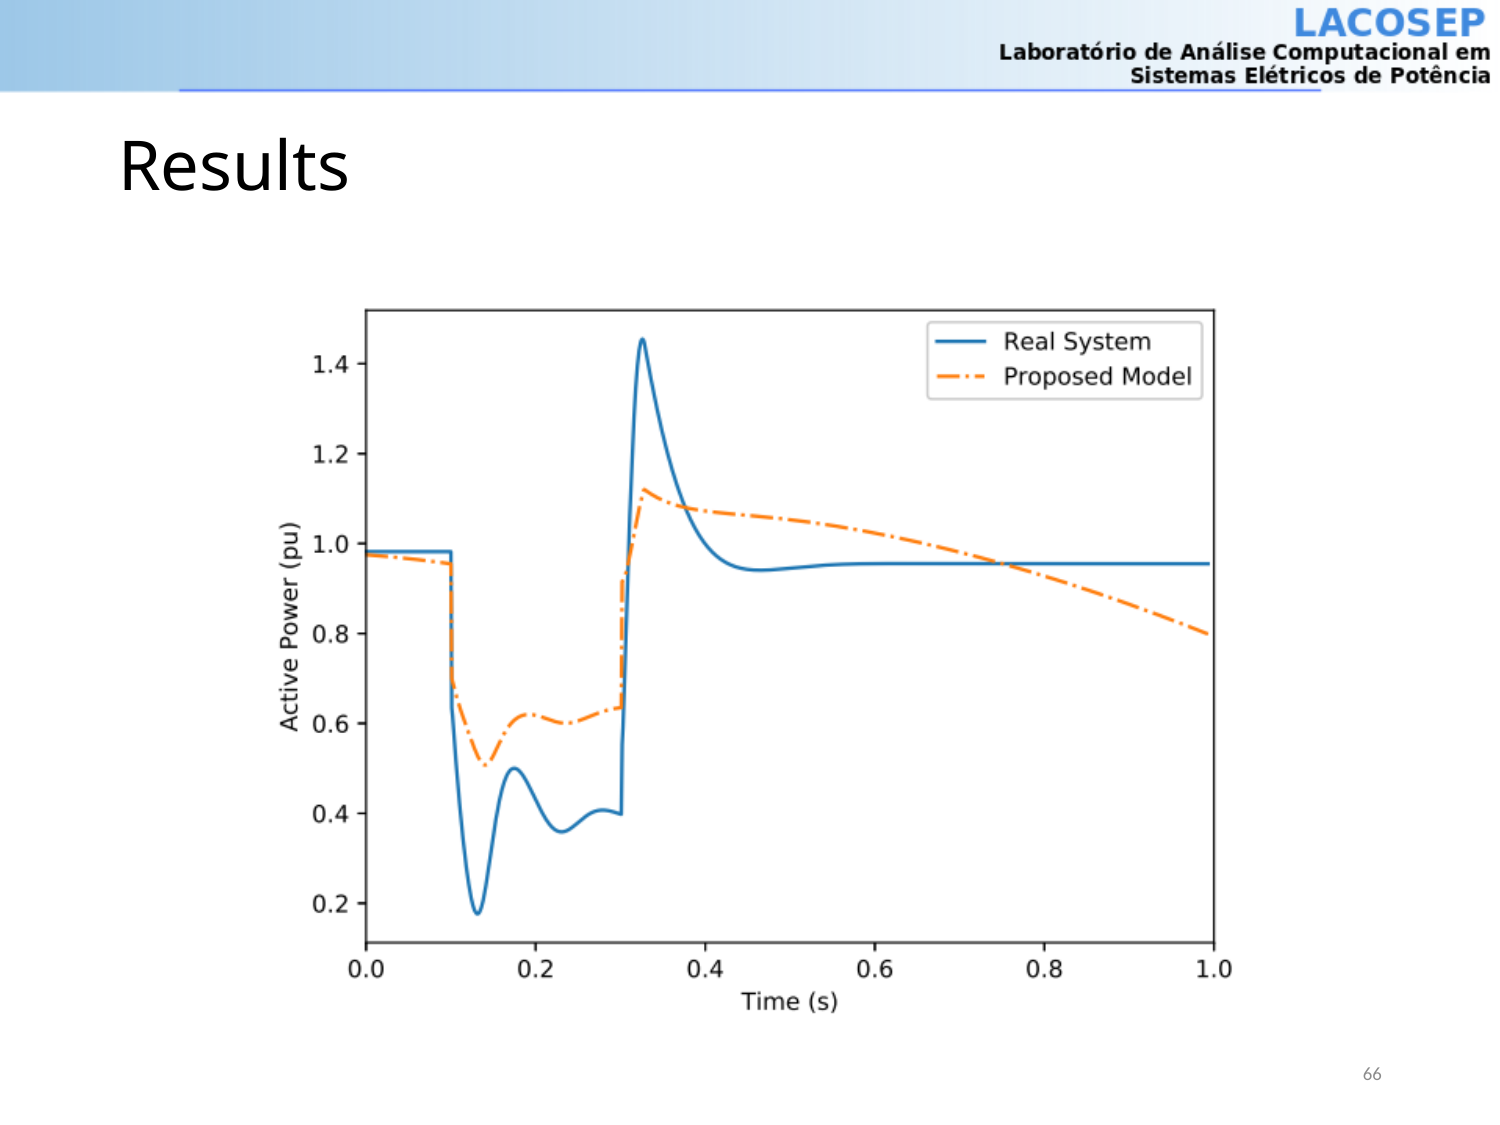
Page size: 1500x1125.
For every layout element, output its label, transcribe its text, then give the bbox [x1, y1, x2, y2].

slide_number 66 [1059, 1042, 1397, 1103]
picture [0, 0, 1500, 1125]
title Results [103, 59, 1397, 278]
